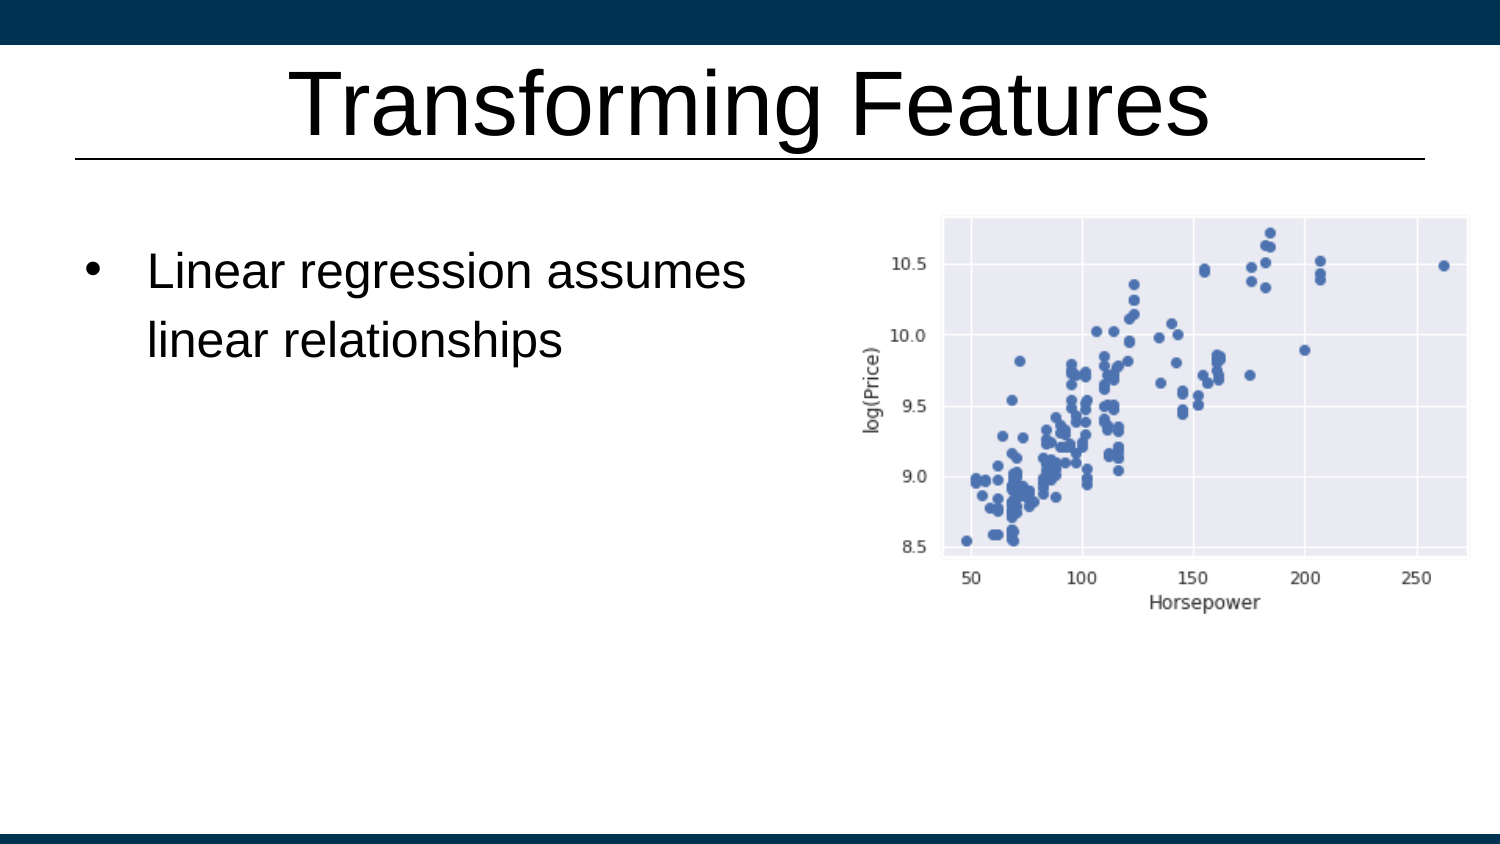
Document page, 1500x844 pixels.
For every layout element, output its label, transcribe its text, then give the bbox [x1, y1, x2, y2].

list Linear regression assumes linear relationships [56, 221, 783, 555]
title Transforming Features [75, 28, 1425, 169]
picture [852, 206, 1478, 626]
